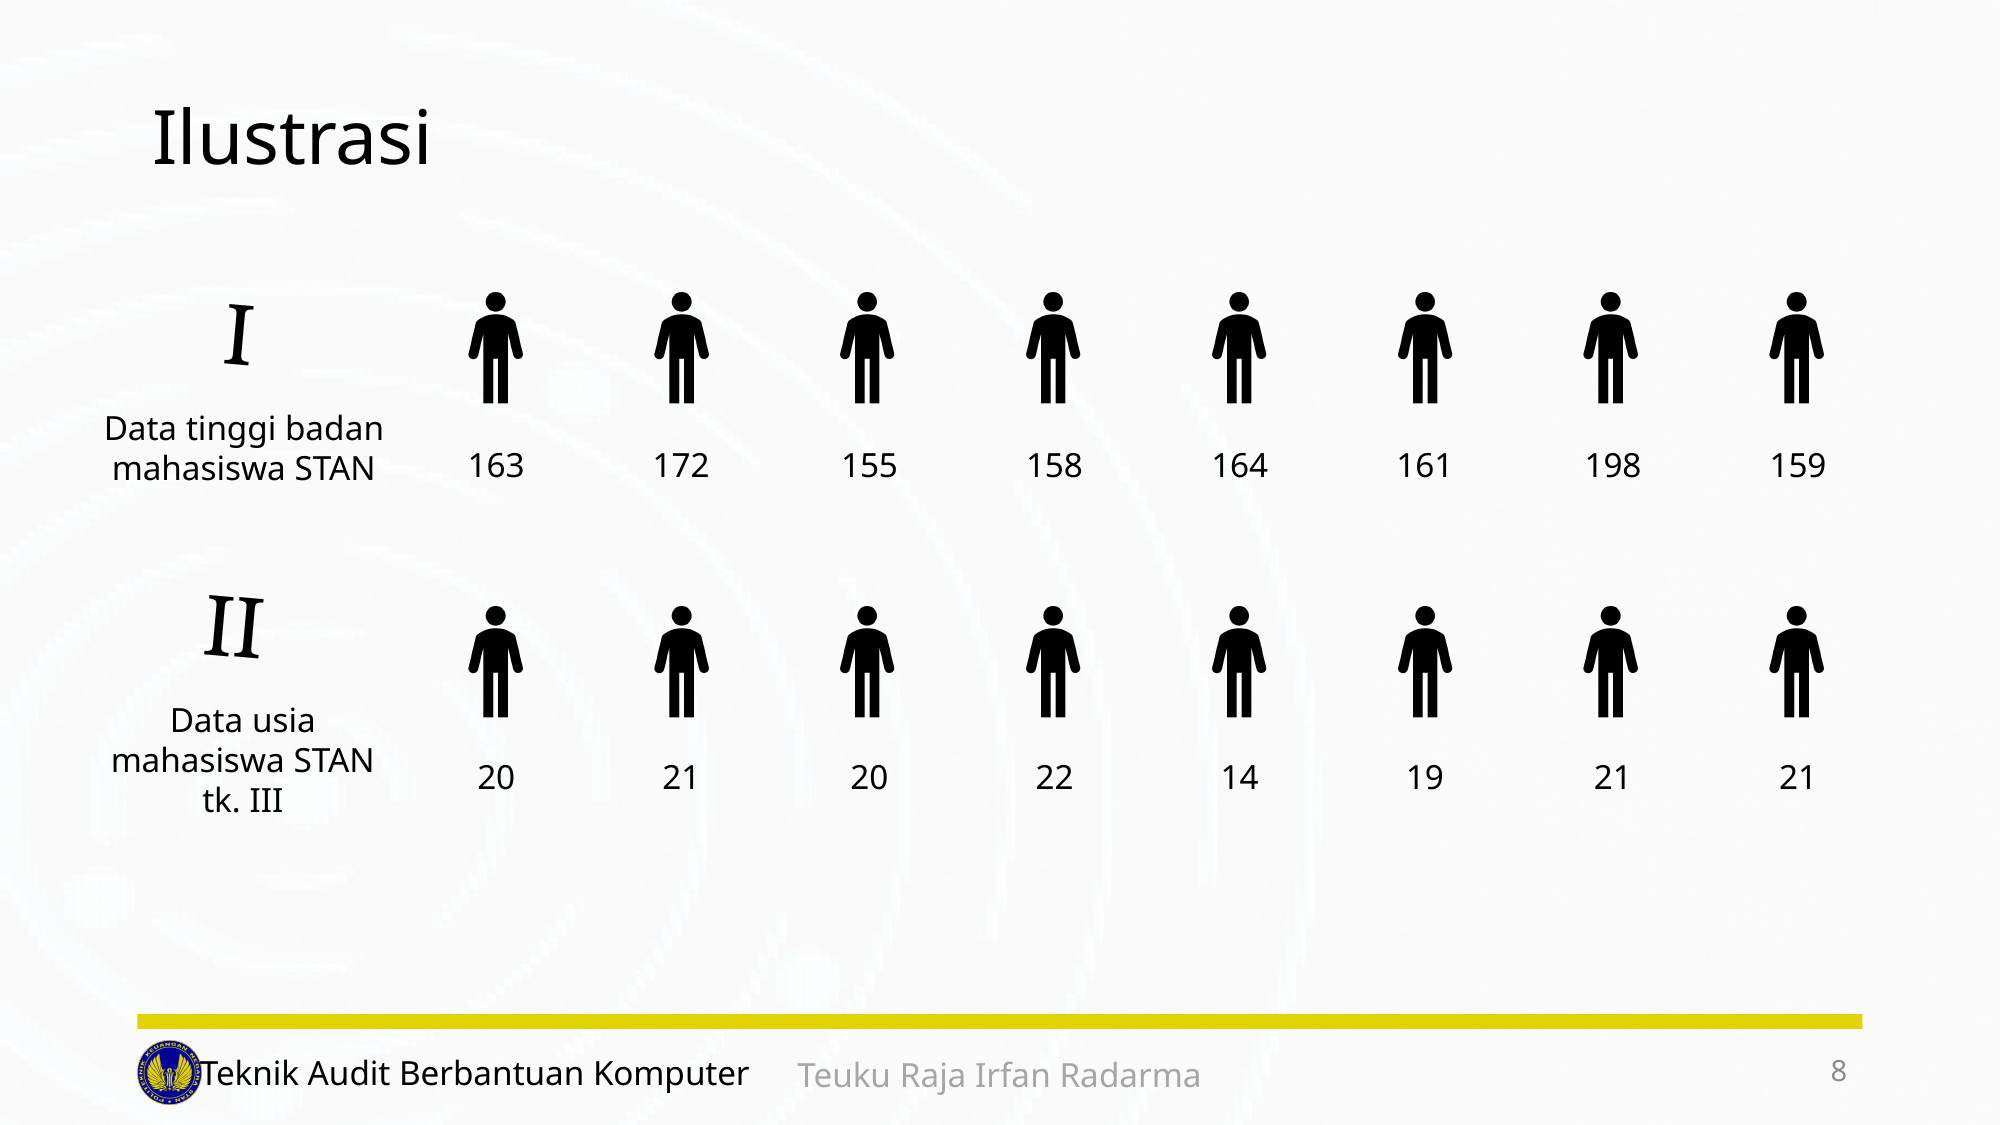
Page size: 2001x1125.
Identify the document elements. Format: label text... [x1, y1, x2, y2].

picture [1366, 288, 1484, 407]
picture [994, 602, 1112, 721]
text_box 164 [1196, 436, 1283, 492]
picture [808, 288, 926, 407]
text_box Data usia mahasiswa STAN tk. III [83, 691, 402, 827]
text_box 161 [1381, 436, 1469, 492]
picture [1737, 288, 1856, 407]
picture [436, 602, 555, 721]
text_box II [184, 562, 295, 686]
text_box 20 [835, 748, 904, 804]
picture [622, 288, 741, 407]
text_box 159 [1754, 436, 1842, 492]
picture [1737, 602, 1856, 721]
picture [436, 288, 555, 407]
text_box 21 [1764, 748, 1832, 804]
title Ilustrasi [137, 59, 1863, 222]
text_box 14 [1205, 748, 1274, 804]
picture [1366, 602, 1484, 721]
text_box 19 [1391, 748, 1459, 804]
text_box 20 [462, 748, 530, 804]
picture [1551, 602, 1670, 721]
picture [1180, 602, 1298, 721]
text_box 21 [637, 748, 726, 804]
text_box 163 [452, 436, 540, 492]
picture [808, 602, 926, 721]
text_box Data tinggi badan mahasiswa STAN [84, 399, 404, 495]
picture [137, 1040, 202, 1105]
text_box 22 [1020, 748, 1089, 804]
slide_number 8 [1412, 1042, 1863, 1103]
text_box 155 [826, 436, 913, 492]
picture [622, 602, 741, 721]
picture [1551, 288, 1670, 407]
text_box 21 [1579, 748, 1647, 804]
text_box 172 [637, 436, 726, 492]
text_box 158 [1011, 436, 1098, 492]
picture [1180, 288, 1298, 407]
picture [994, 288, 1112, 407]
text_box 198 [1569, 436, 1657, 492]
text_box I [204, 272, 277, 392]
